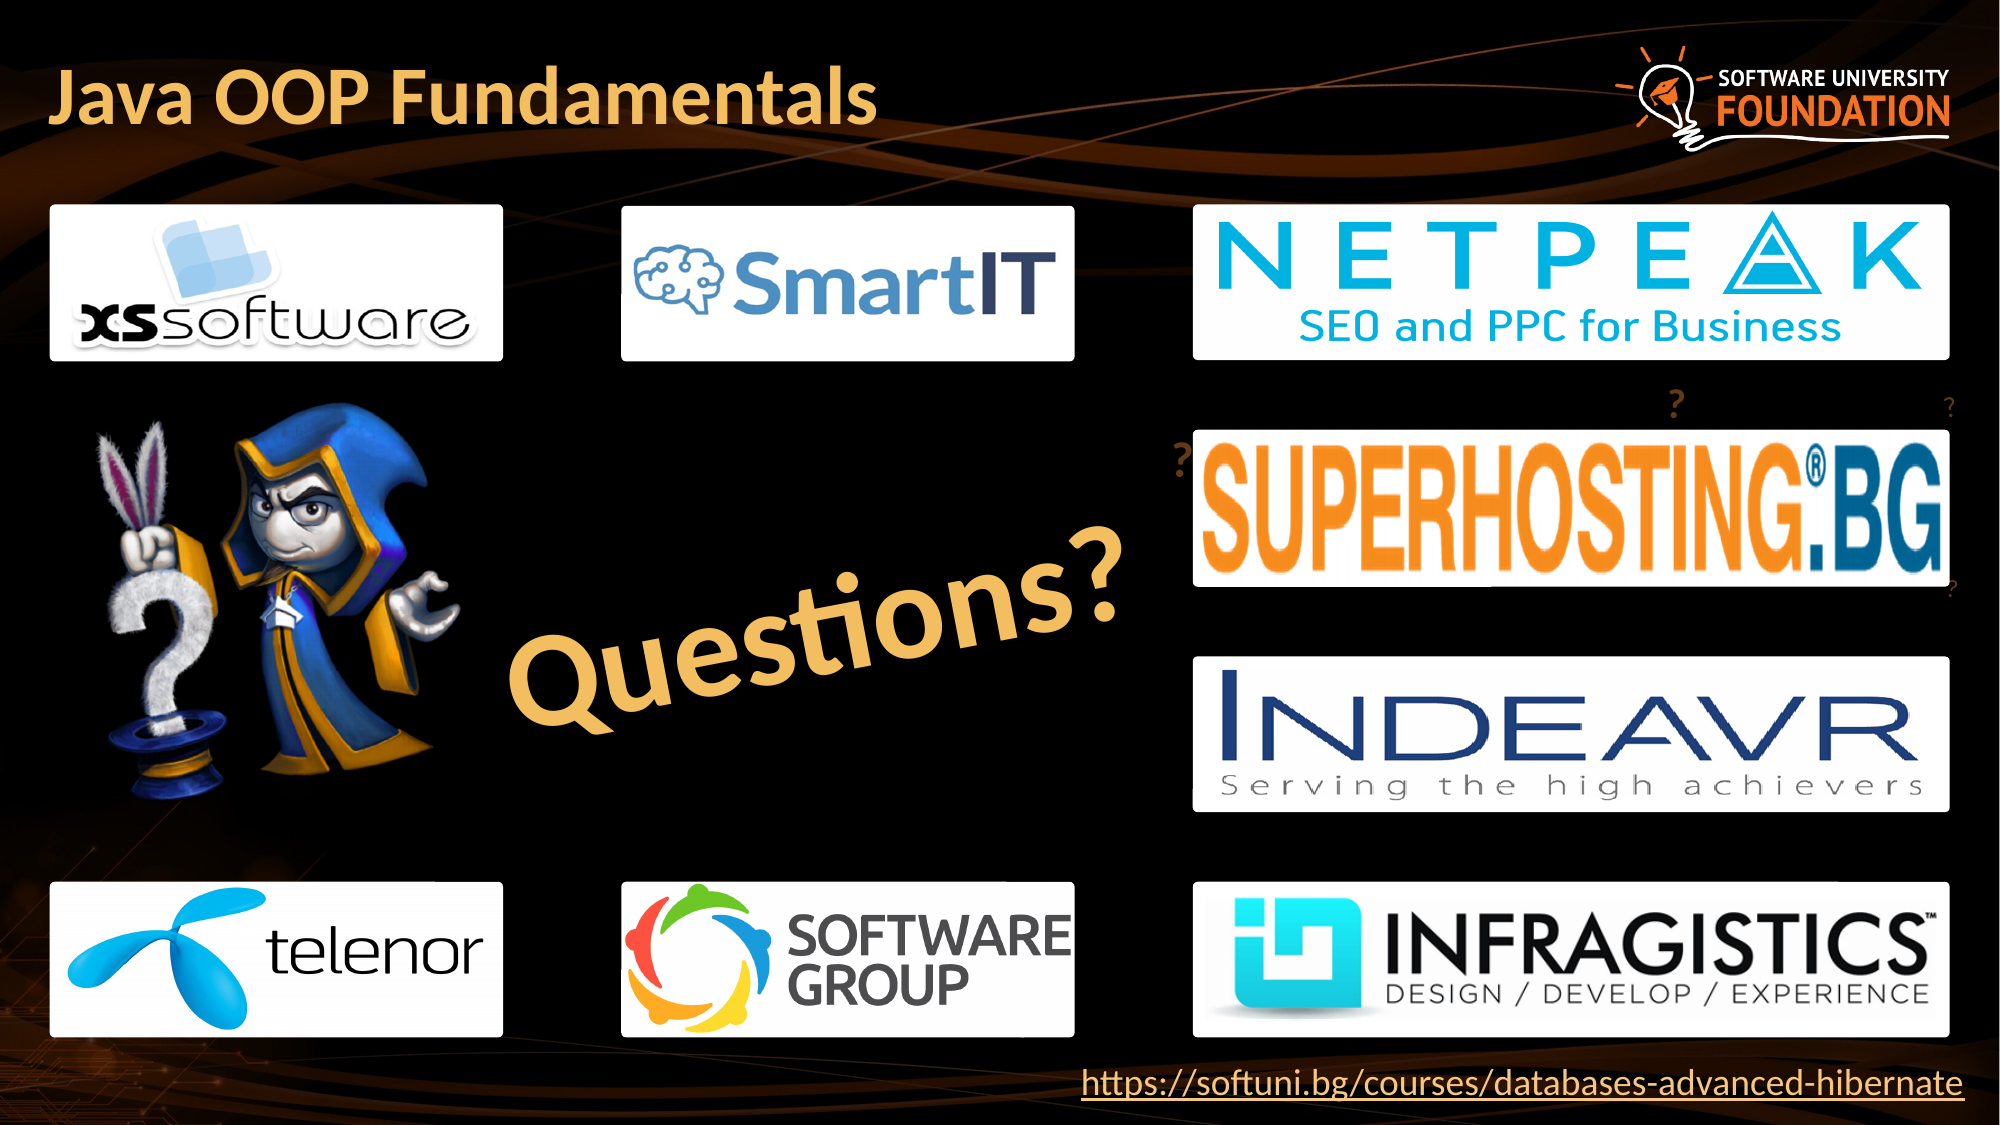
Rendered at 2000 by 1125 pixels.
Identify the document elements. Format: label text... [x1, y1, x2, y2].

title Java OOP Fundamentals [30, 6, 1602, 189]
list https://softuni.bg/courses/databases-advanced-hibernate [250, 1050, 1971, 1108]
picture [0, 0, 2000, 1125]
